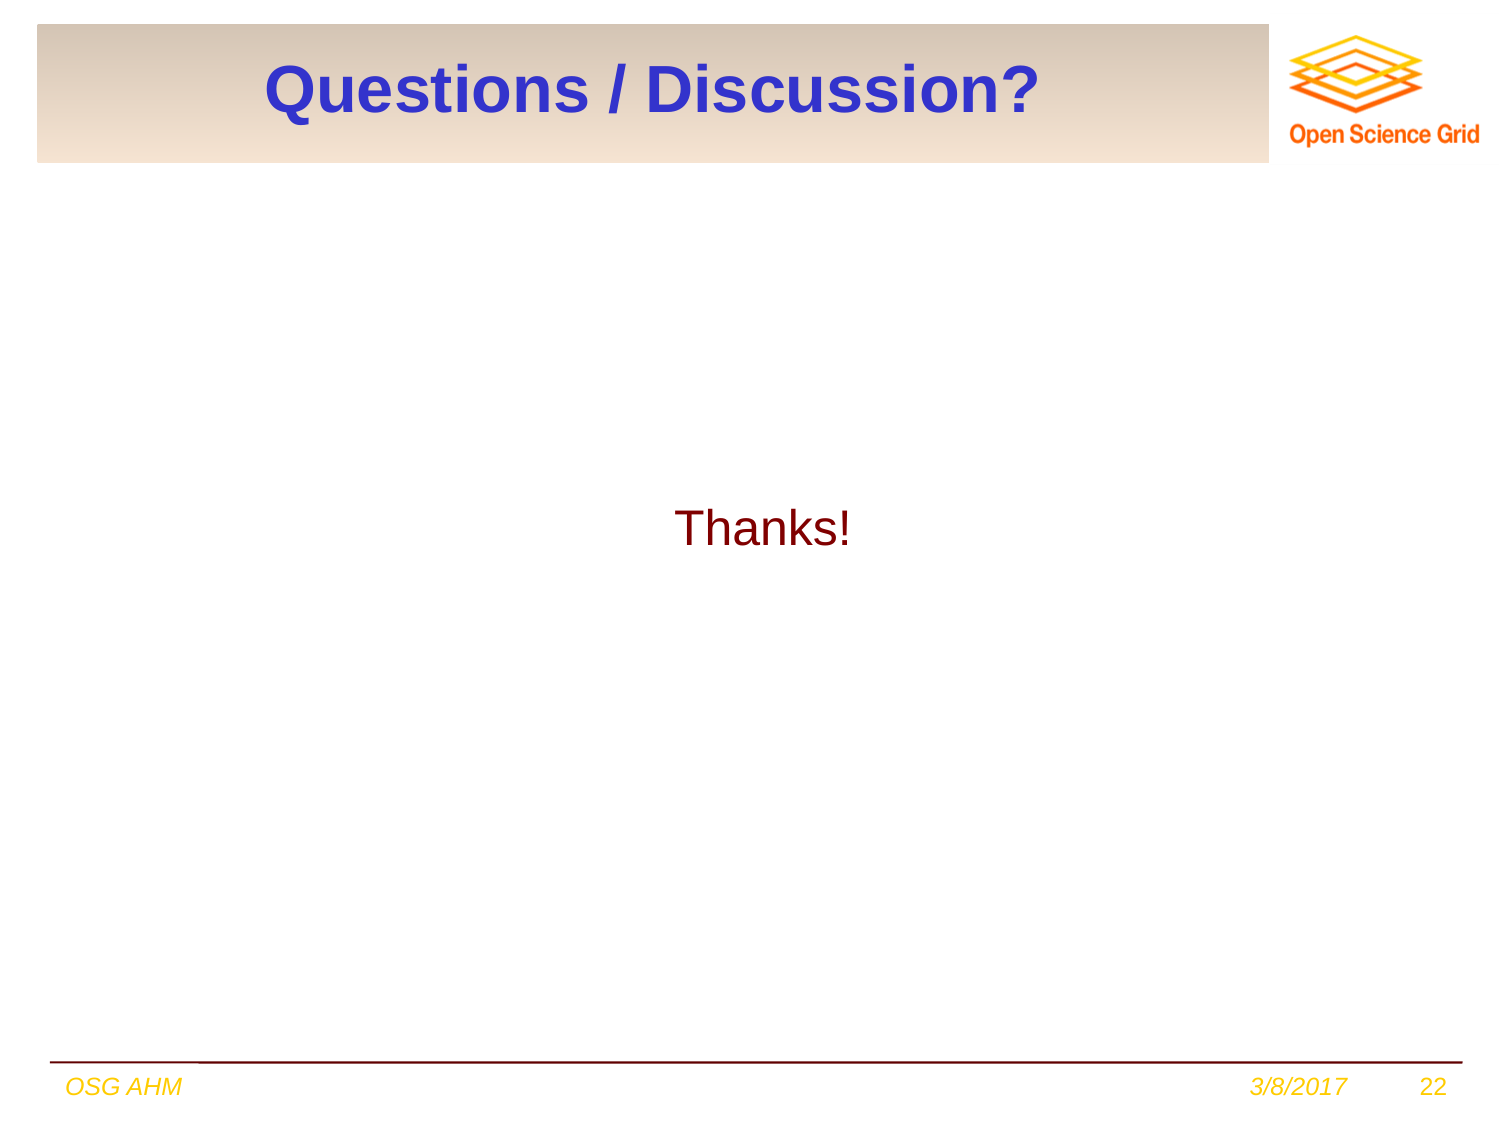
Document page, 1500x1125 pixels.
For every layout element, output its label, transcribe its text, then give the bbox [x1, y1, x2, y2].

slide_number 22 [1374, 1062, 1463, 1125]
footer OSG AHM [49, 1062, 546, 1125]
picture [1269, 12, 1500, 166]
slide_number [547, 1062, 1363, 1125]
title Questions / Discussion? [37, 24, 1270, 163]
list Thanks! [49, 187, 1463, 1038]
